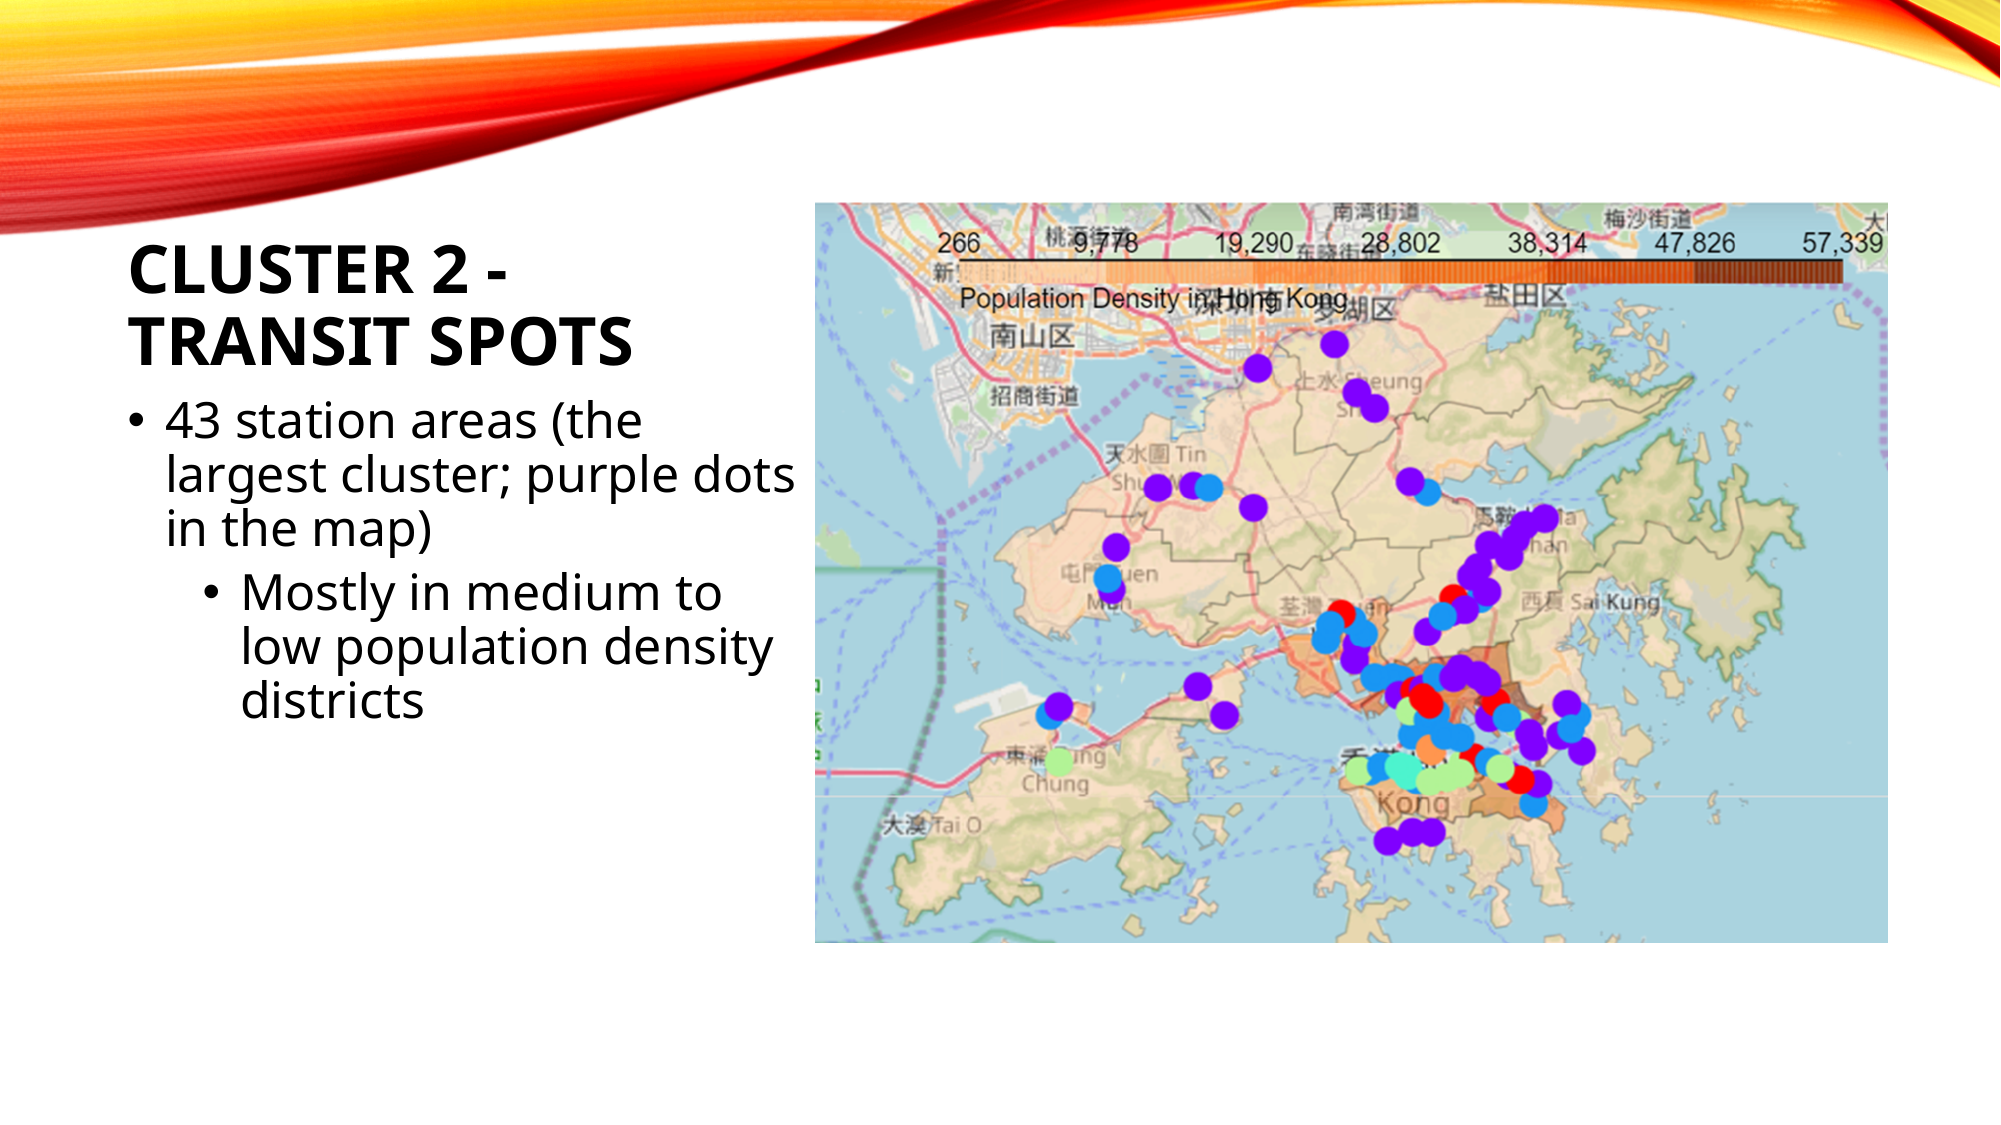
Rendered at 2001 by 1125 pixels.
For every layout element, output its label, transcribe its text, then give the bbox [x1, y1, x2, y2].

picture [0, 0, 2000, 943]
list 43 station areas (the largest cluster; purple dots in the map) Mostly in medium to low population density districts [112, 387, 816, 1021]
title Cluster 2 - TRANSIT Spots [112, 125, 765, 387]
